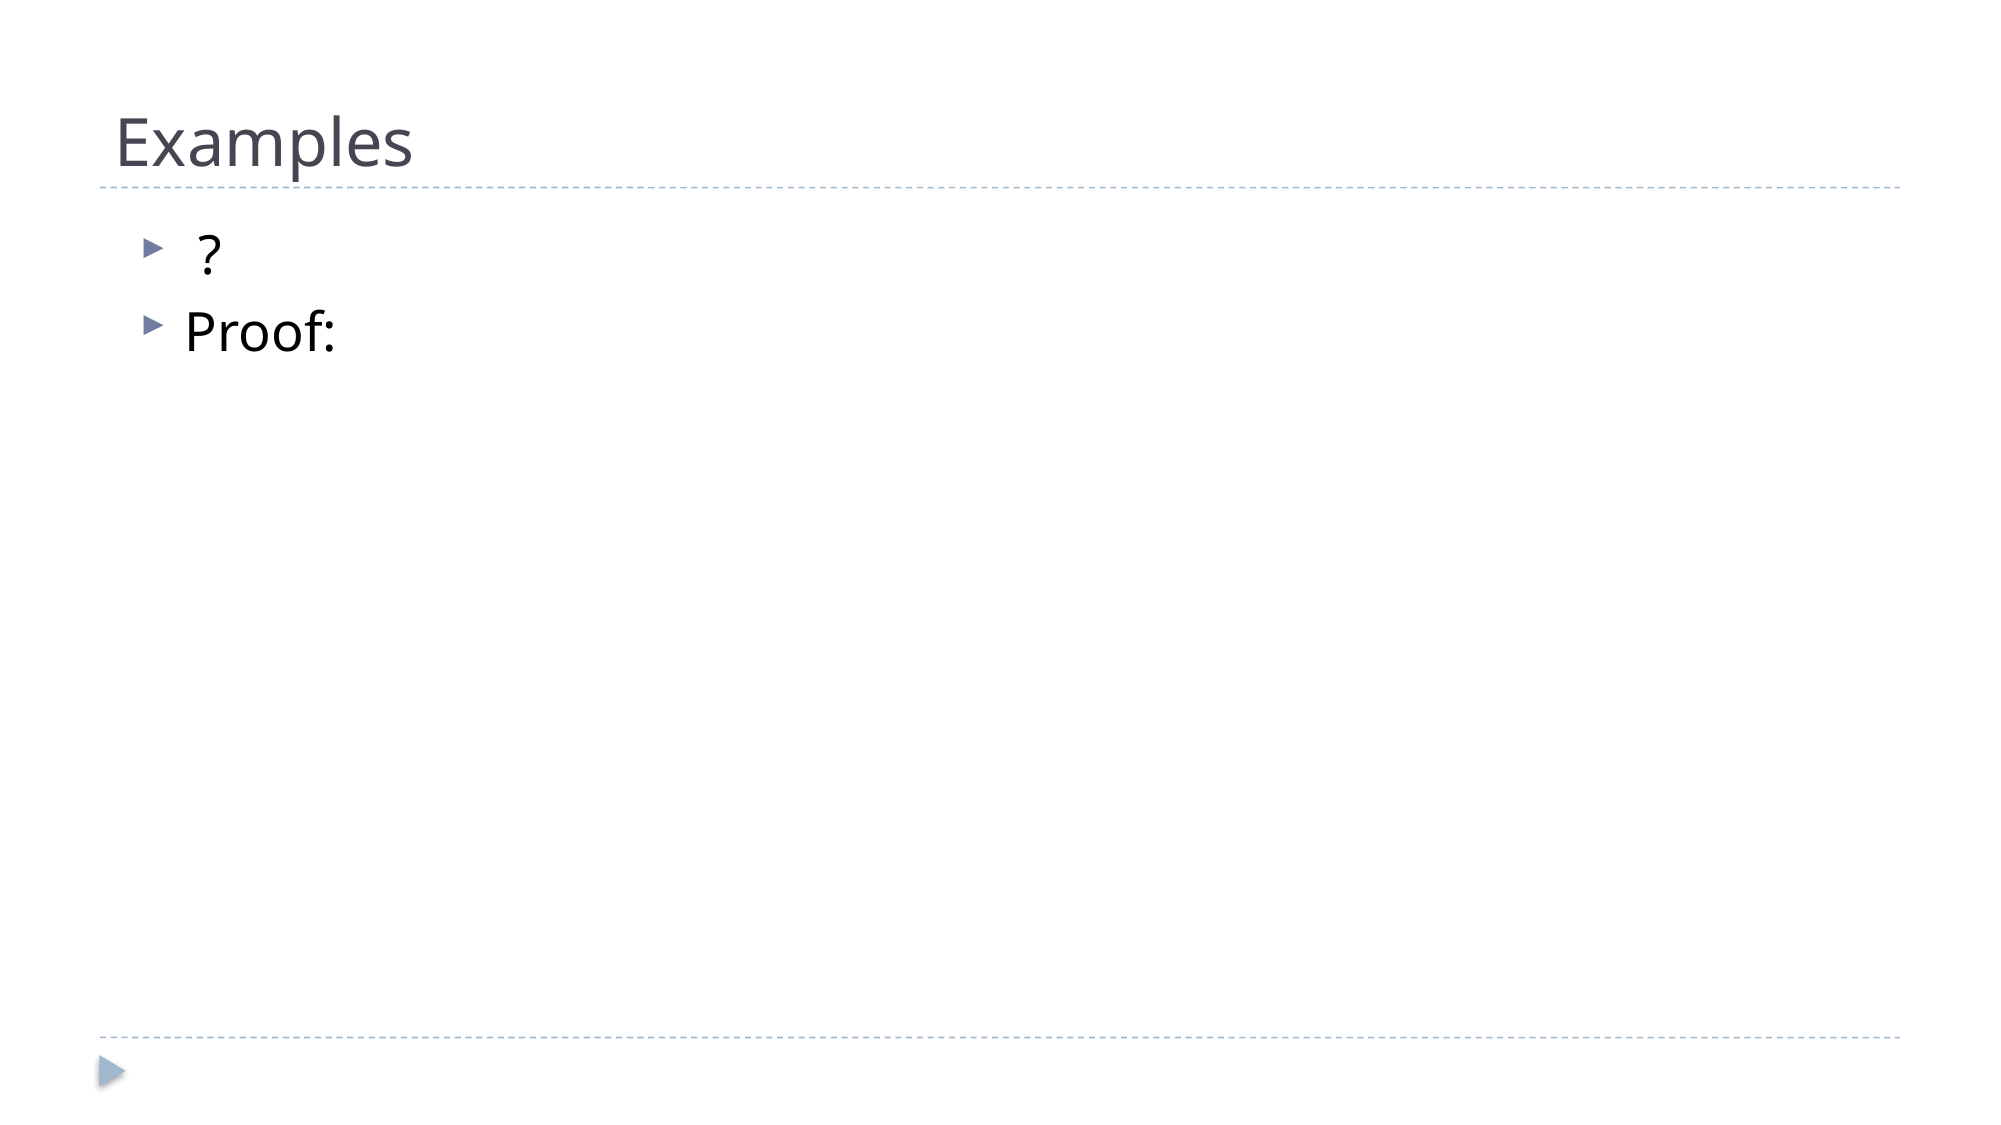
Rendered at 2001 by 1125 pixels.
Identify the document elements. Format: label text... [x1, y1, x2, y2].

title Examples [99, 24, 1901, 188]
